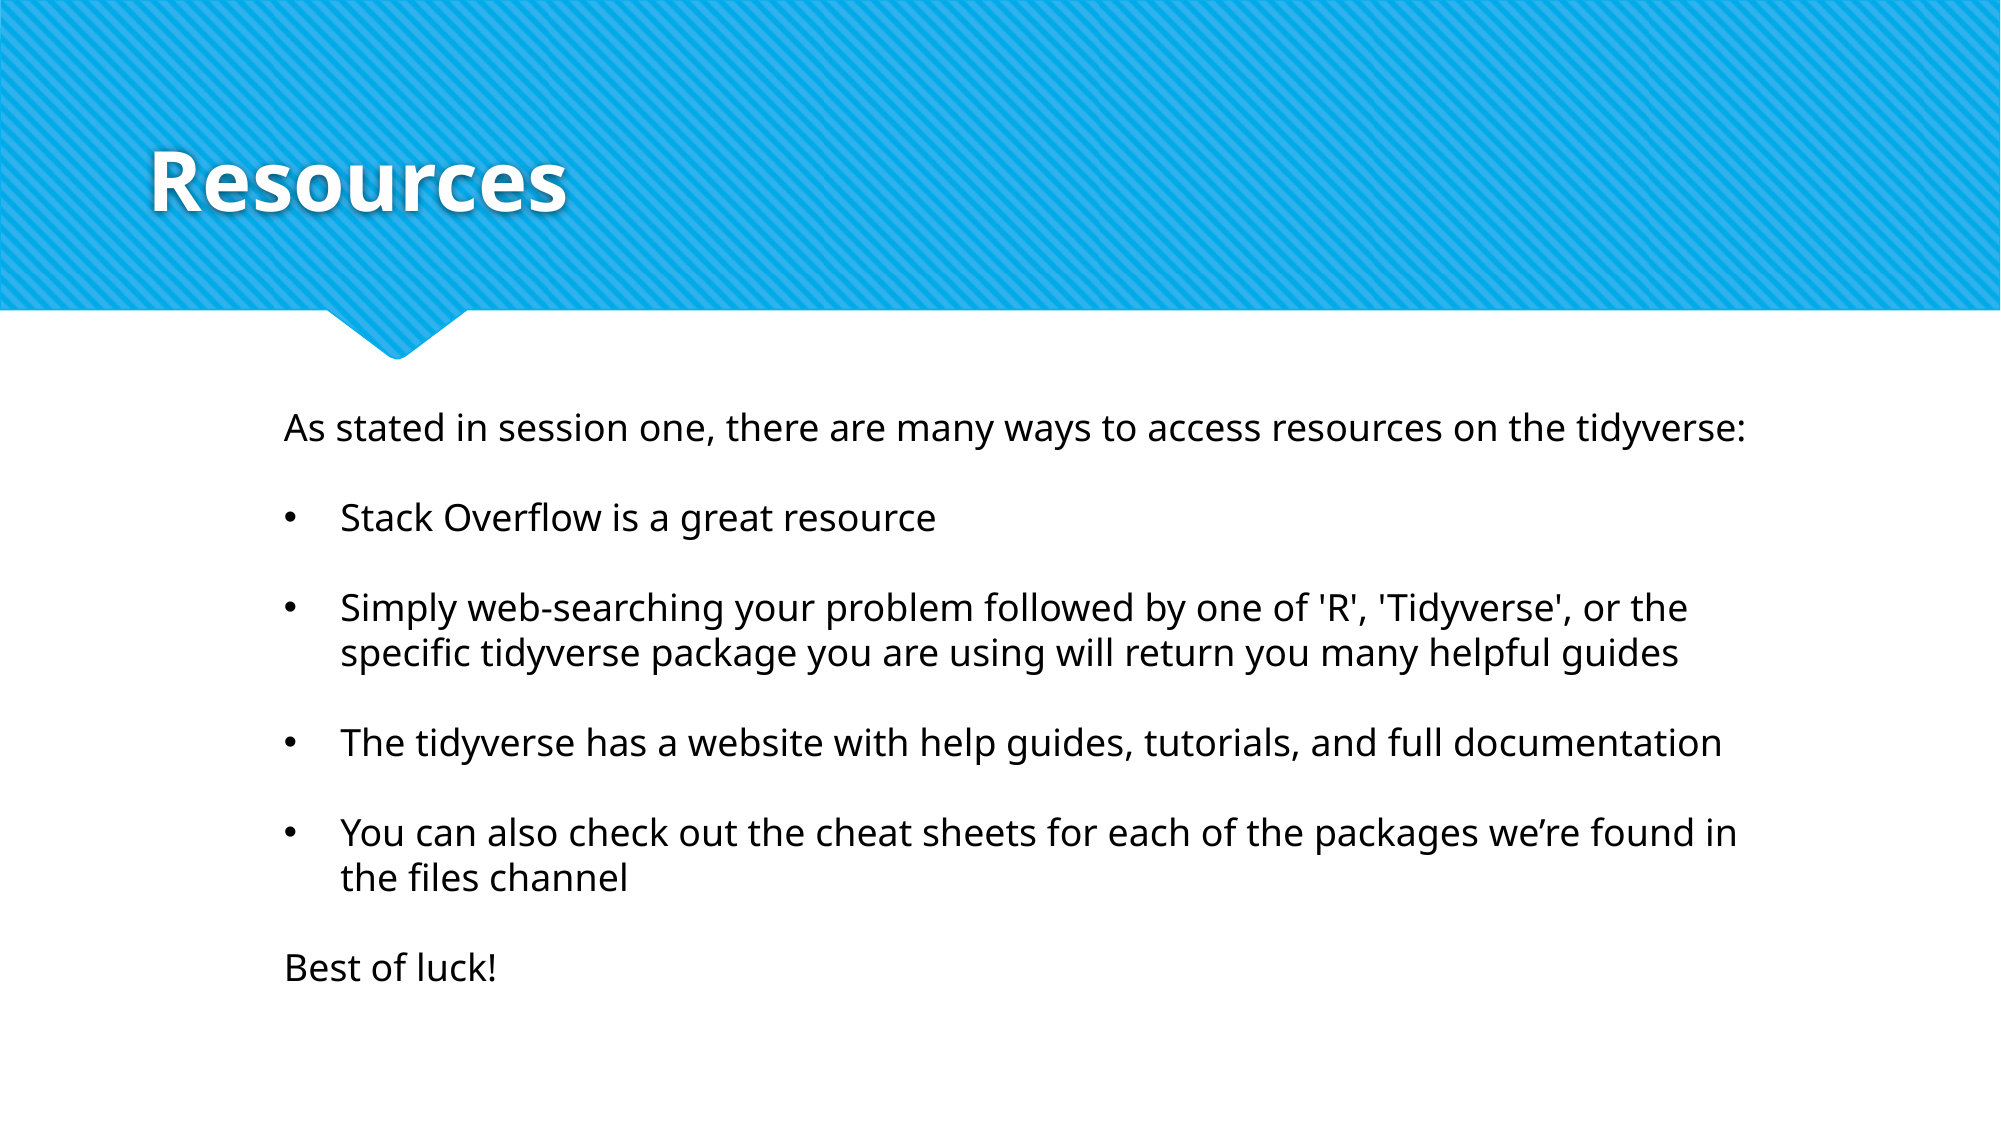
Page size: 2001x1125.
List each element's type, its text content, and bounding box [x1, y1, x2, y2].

text_box As stated in session one, there are many ways to access resources on the tidyverse: Stack Overflow is a great resource Simply web-searching your problem followed by one of 'R', 'Tidyverse', or the specific tidyverse package you are using will return you many helpful guides The tidyverse has a website with help guides, tutorials, and full documentation You can also check out the cheat sheets for each of the packages we’re found in the files channel Best of luck! [269, 396, 1803, 997]
title Resources [132, 76, 1868, 236]
